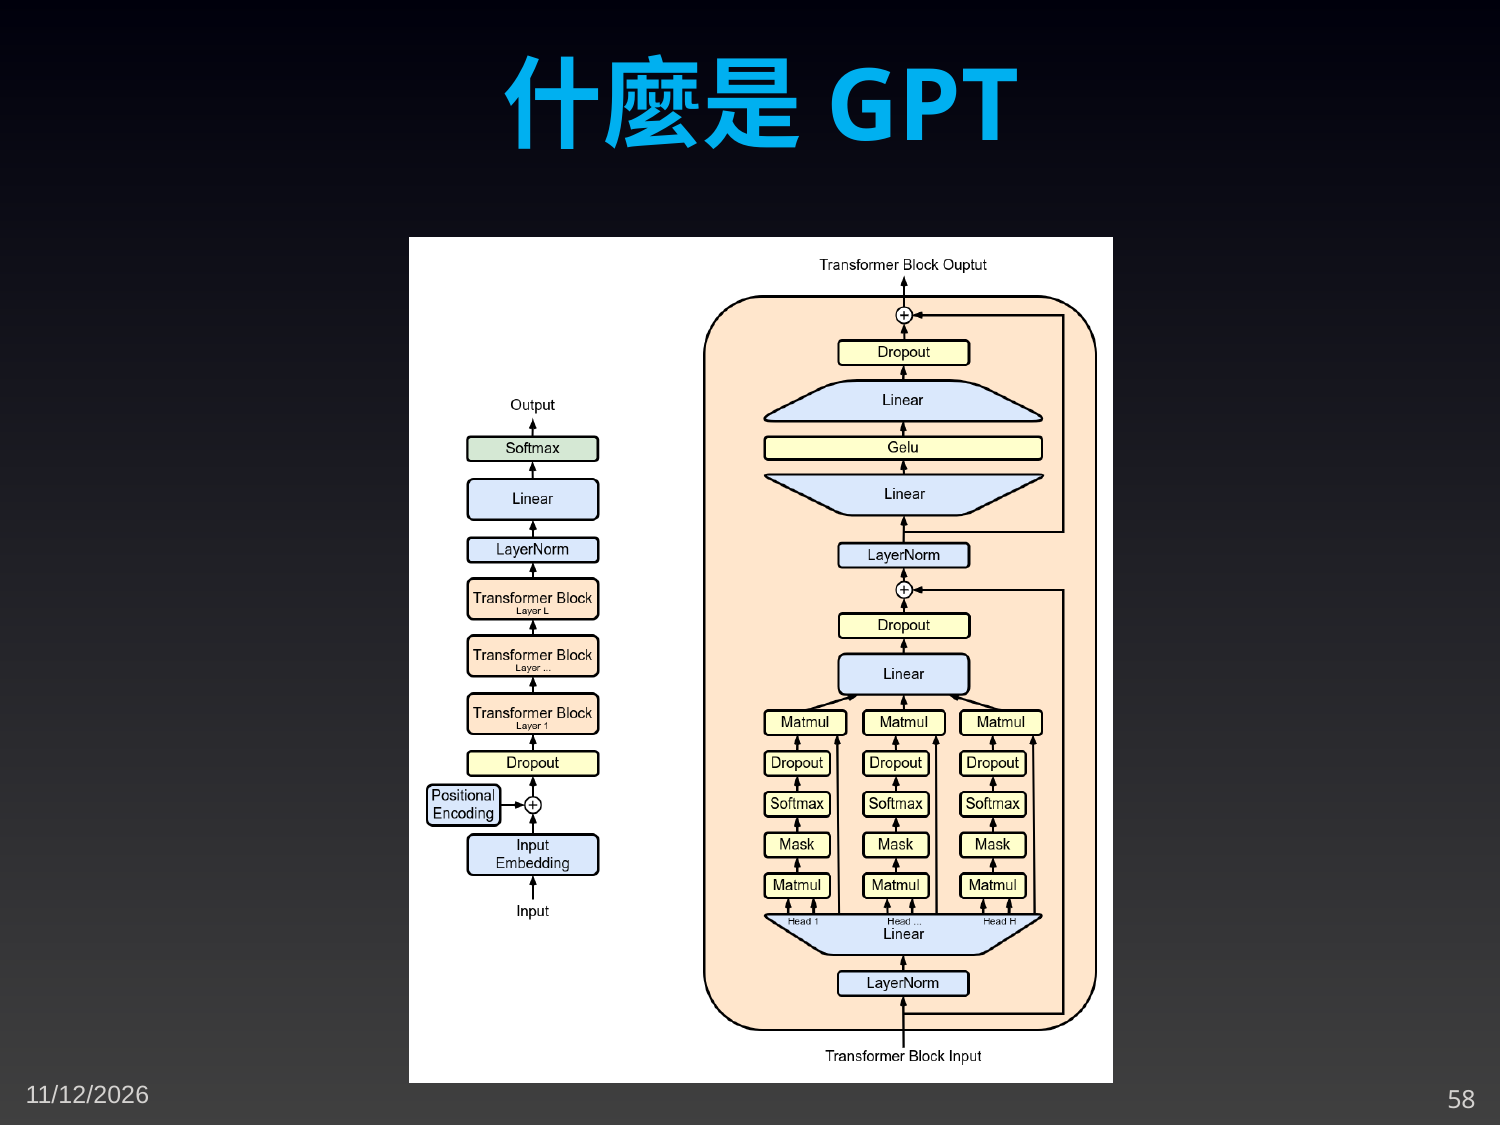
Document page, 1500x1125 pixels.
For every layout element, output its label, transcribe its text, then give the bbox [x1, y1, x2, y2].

picture [409, 237, 1113, 1084]
text_box 什麼是GPT [487, 12, 1075, 175]
slide_number 58 [1340, 1075, 1491, 1117]
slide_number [10, 1075, 411, 1117]
